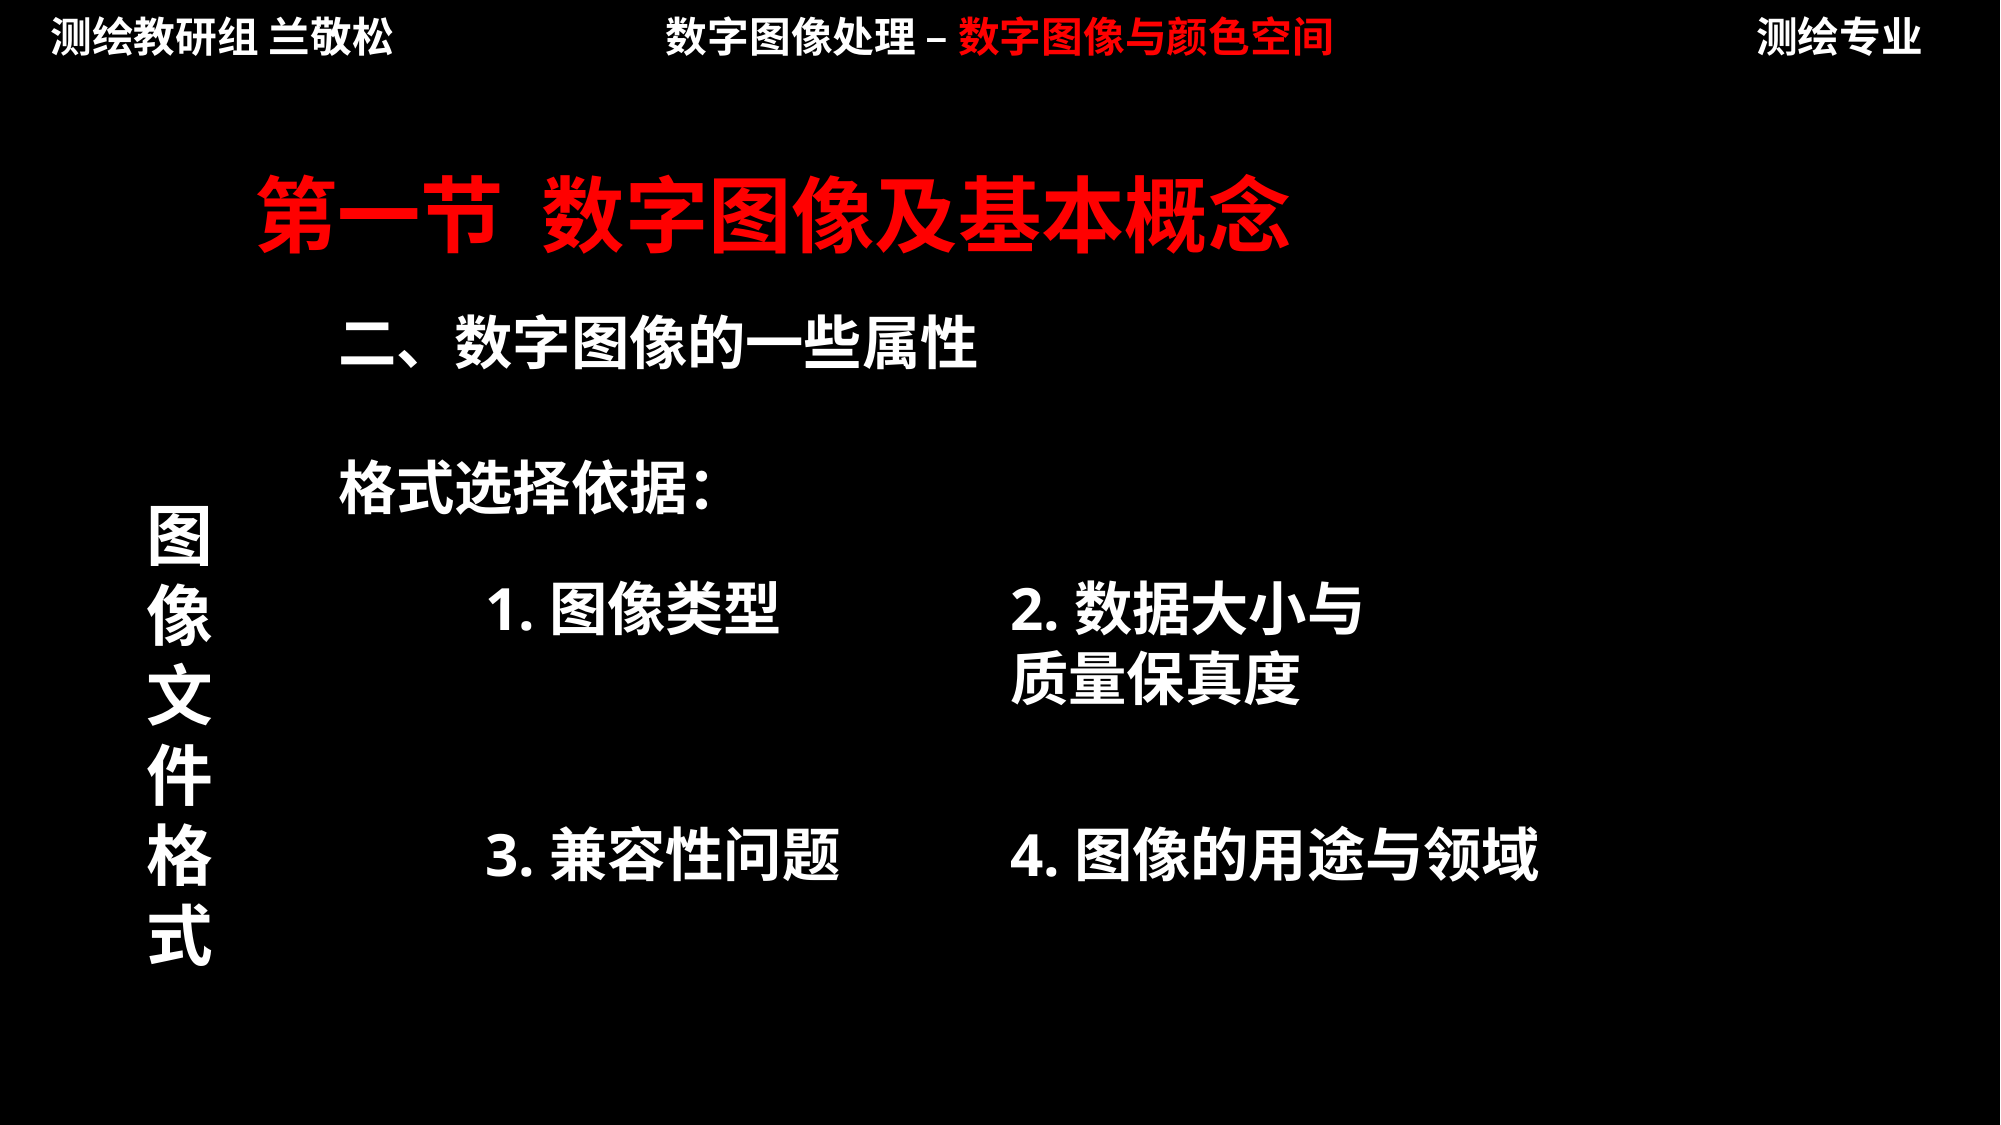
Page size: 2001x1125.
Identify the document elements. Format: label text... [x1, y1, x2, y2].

text_box 2.数据大小与质量保真度 [995, 564, 1435, 720]
text_box 4.图像的用途与领域 [995, 811, 1569, 896]
text_box 3.兼容性问题 [470, 811, 914, 896]
text_box 测绘专业 [1741, 3, 1939, 69]
text_box 1.图像类型 [470, 564, 819, 650]
text_box 第一节 数字图像及基本概念 [239, 155, 1307, 271]
text_box 二、数字图像的一些属性 [323, 298, 1021, 384]
text_box 图像文件格式 [131, 486, 234, 981]
text_box 测绘教研组 兰敬松 [35, 3, 409, 69]
text_box 数字图像处理 – 数字图像与颜色空间 [651, 3, 1349, 69]
text_box 格式选择依据： [323, 443, 783, 529]
